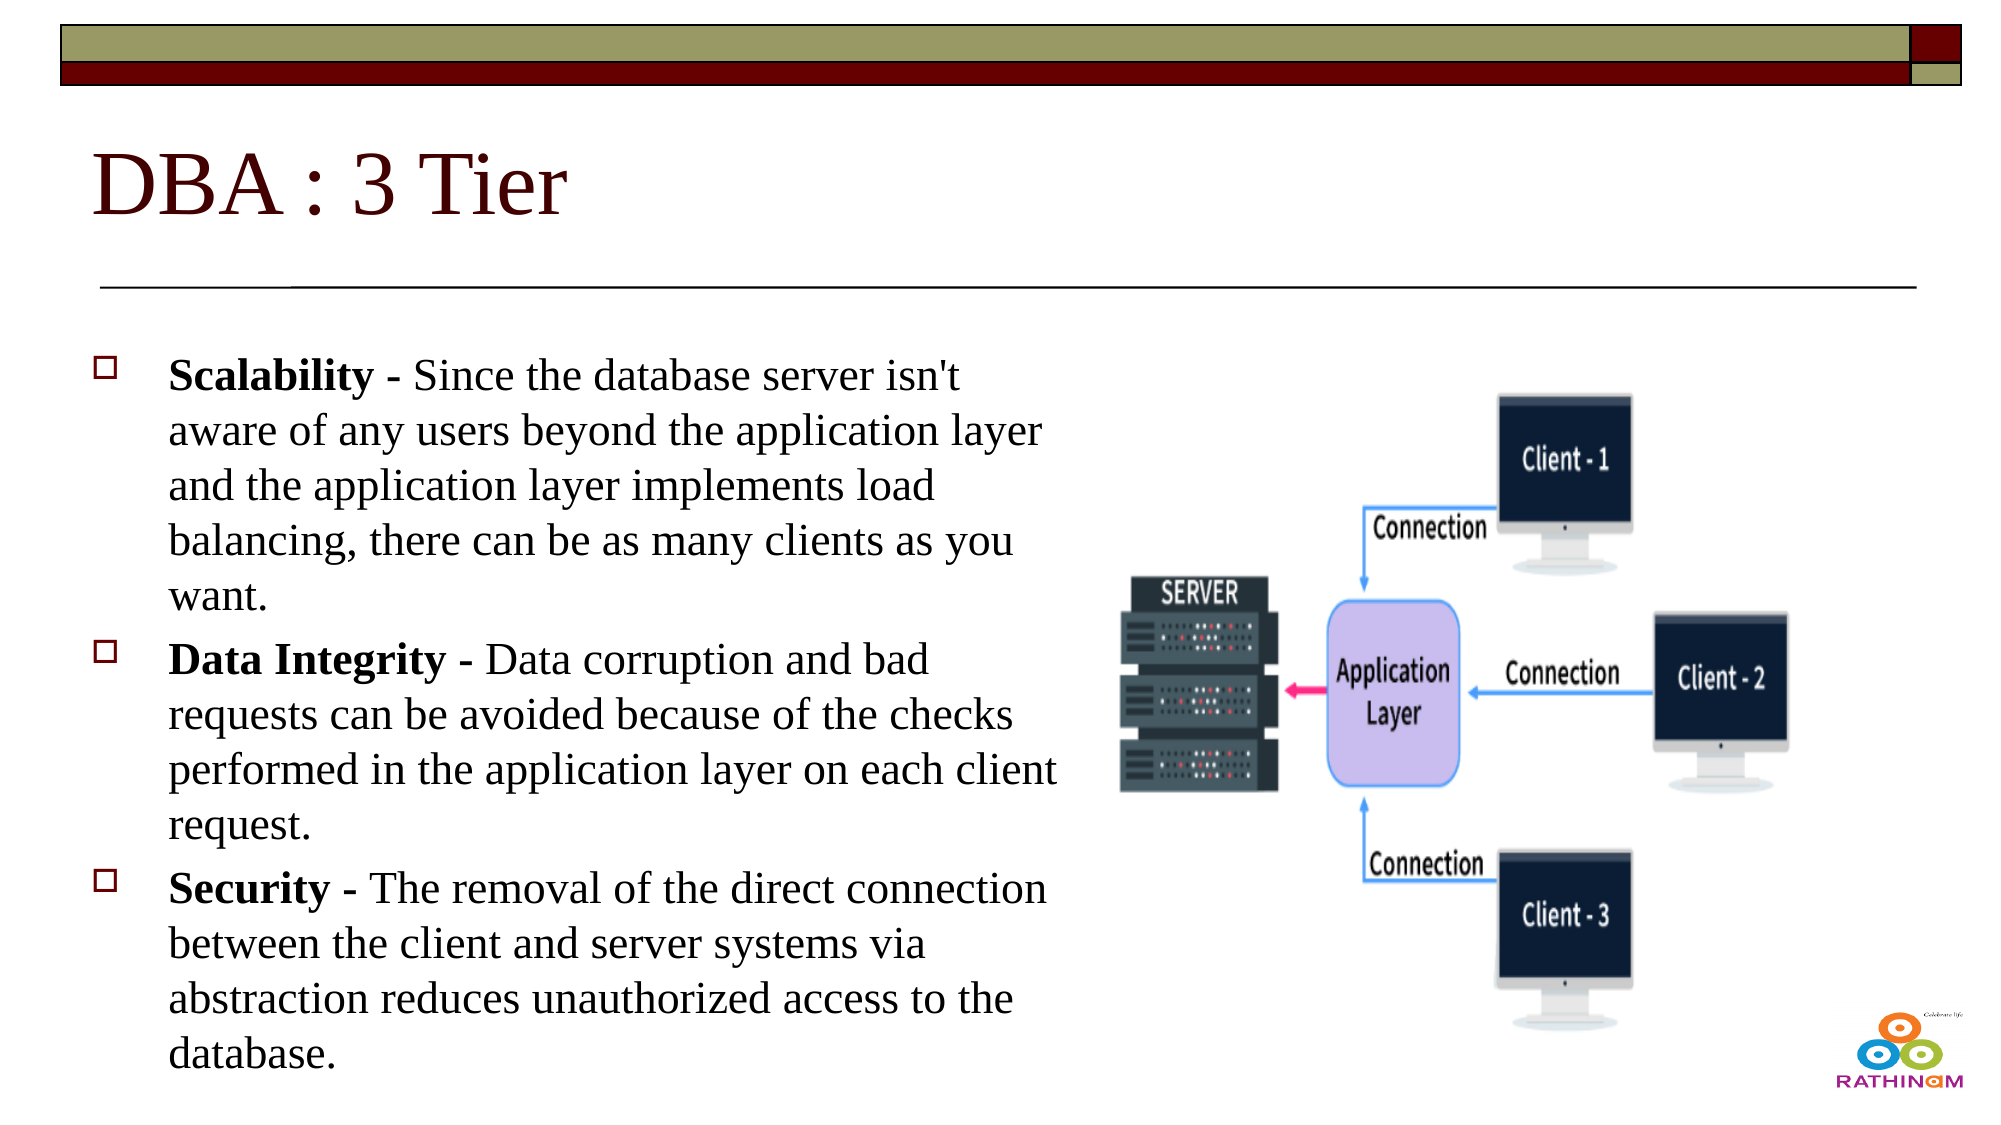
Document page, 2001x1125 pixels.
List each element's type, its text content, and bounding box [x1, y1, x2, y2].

title DBA : 3 Tier [76, 52, 1877, 241]
picture [1092, 357, 1829, 1046]
list Scalability - Since the database server isn't aware of any users beyond the application layer and the application layer implements load balancing, there can be as many clients as you want. Data Integrity - Data corruption and bad requests can be avoided because of the checks performed in the application layer on each client request. Security - The removal of the direct connection between the client and server systems via abstraction reduces unauthorized access to the database. [76, 337, 1093, 1023]
picture [1830, 1000, 1969, 1100]
